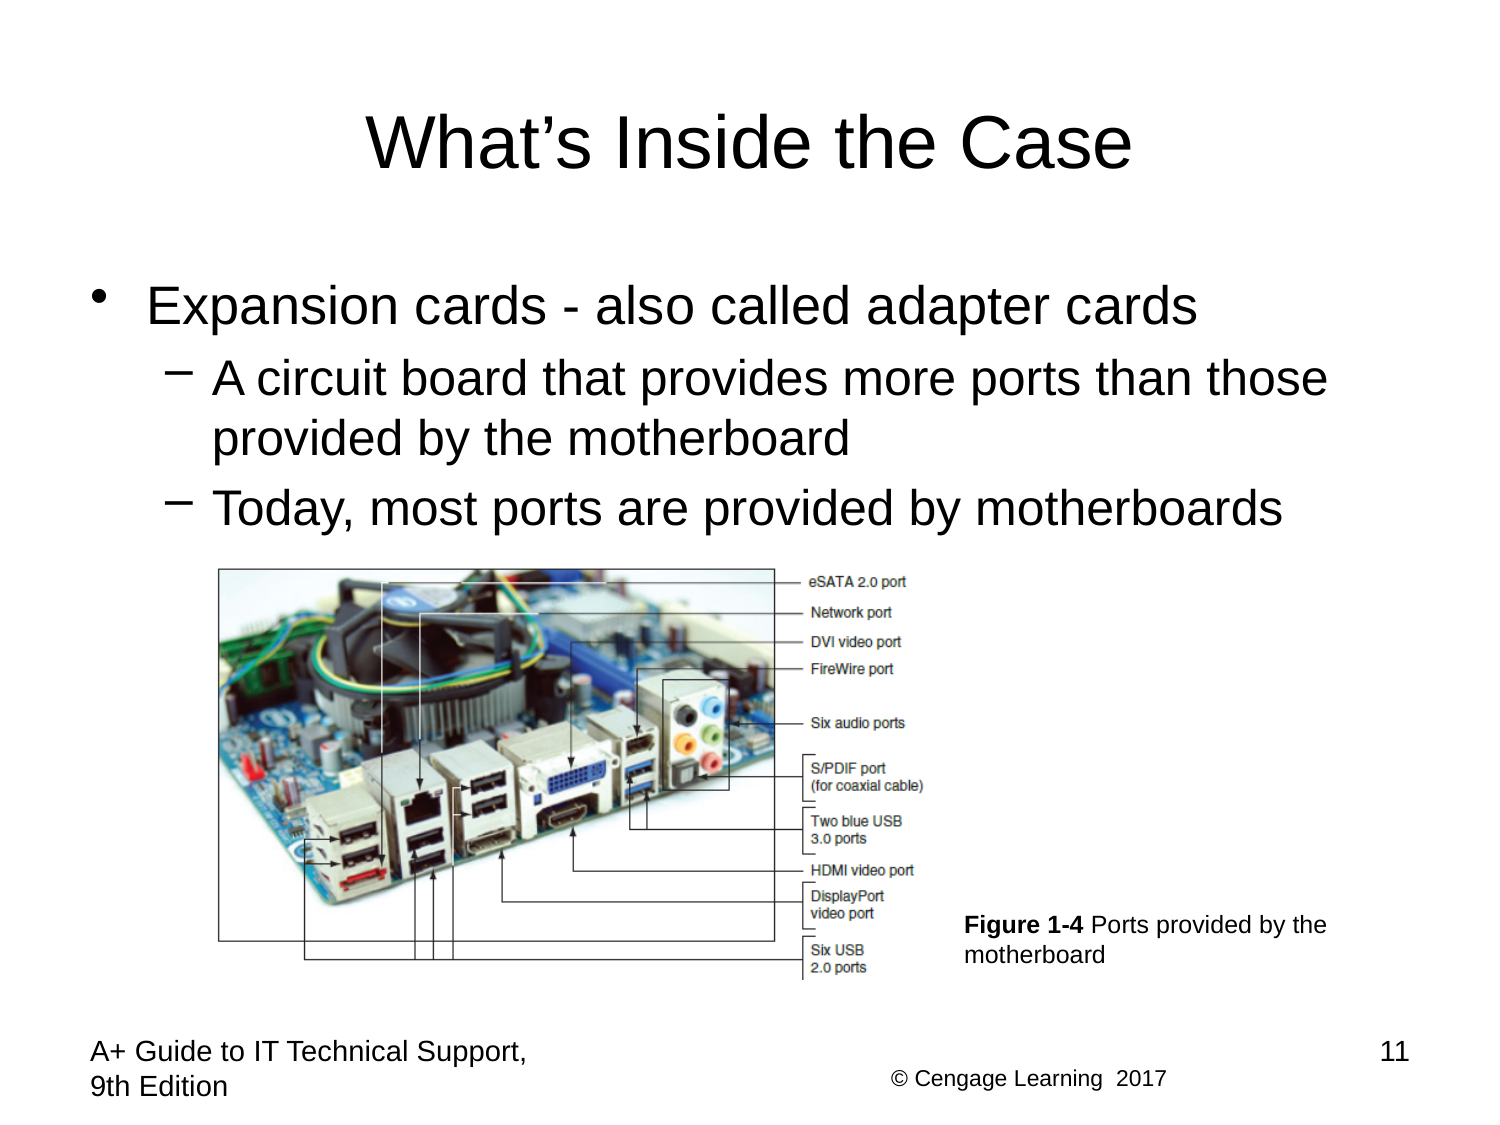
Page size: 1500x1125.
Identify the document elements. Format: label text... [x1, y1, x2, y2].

picture [212, 565, 926, 981]
title What’s Inside the Case [75, 45, 1425, 233]
slide_number 11 [1312, 1024, 1426, 1103]
footer A+ Guide to IT Technical Support, 9th Edition [74, 1024, 588, 1103]
list Expansion cards - also called adapter cards A circuit board that provides more ports than those provided by the motherboard Today, most ports are provided by motherboards [75, 262, 1425, 1005]
text_box Figure 1-4 Ports provided by the motherboard [949, 901, 1401, 976]
